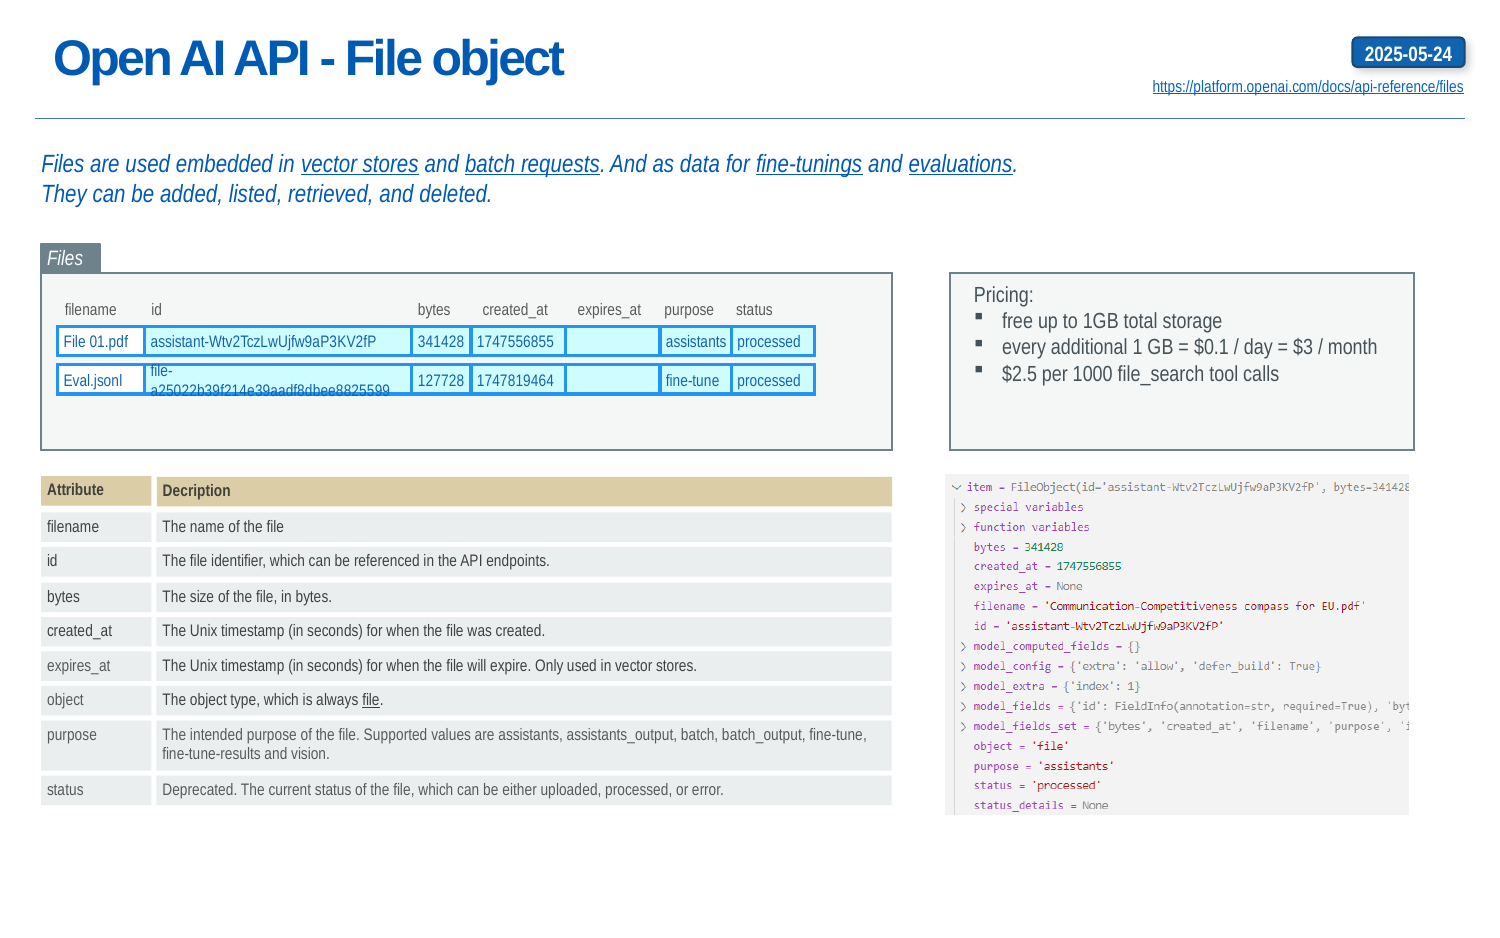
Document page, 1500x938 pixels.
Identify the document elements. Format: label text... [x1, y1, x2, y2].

text_box The file identifier, which can be referenced in the API endpoints. [155, 546, 893, 578]
text_box created_at [482, 298, 548, 319]
text_box [40, 272, 893, 451]
text_box Files [41, 244, 101, 273]
text_box assistants [659, 325, 731, 357]
text_box The intended purpose of the file. Supported values are assistants, assistants_output, batch, batch_output, fine-tune, fine-tune-results and vision. [155, 719, 893, 772]
text_box Files are used embedded in vector stores and batch requests. And as data for fine-tunings and evaluations. They can be added, listed, retrieved, and deleted. [41, 147, 1199, 208]
picture [945, 474, 1409, 815]
text_box Pricing: free up to 1GB total storage every additional 1 GB = $0.1 / day = $3 / month $2.5 per 1000 file_search tool calls [949, 272, 1415, 451]
text_box 1747819464 [470, 364, 564, 395]
text_box id [40, 546, 152, 578]
text_box 1747556855 [470, 325, 564, 357]
text_box file-a25022b39f214e39aadf8dbee8825599 [144, 364, 411, 395]
text_box [564, 325, 659, 357]
text_box filename [64, 298, 118, 319]
text_box filename [40, 511, 152, 543]
text_box purpose [40, 719, 152, 772]
text_box object [40, 685, 152, 716]
text_box https://platform.openai.com/docs/api-reference/files [1152, 75, 1465, 96]
text_box expires_at [577, 298, 642, 319]
text_box The size of the file, in bytes. [155, 582, 893, 613]
text_box id [151, 298, 163, 319]
text_box The object type, which is always file. [155, 685, 893, 716]
text_box [564, 364, 659, 395]
text_box The name of the file [155, 511, 893, 543]
text_box Eval.jsonl [57, 364, 144, 395]
title Open AI API - File object [0, 0, 1500, 119]
text_box The Unix timestamp (in seconds) for when the file was created. [155, 616, 893, 648]
text_box The Unix timestamp (in seconds) for when the file will expire. Only used in vector stores. [155, 650, 893, 682]
text_box File 01.pdf [57, 325, 144, 357]
text_box assistant-Wtv2TczLwUjfw9aP3KV2fP [144, 325, 411, 357]
text_box processed [731, 325, 815, 357]
text_box 341428 [411, 325, 470, 357]
text_box processed [731, 364, 815, 395]
text_box 127728 [411, 364, 470, 395]
text_box created_at [40, 616, 152, 648]
text_box status [40, 775, 152, 806]
text_box purpose [664, 298, 715, 319]
text_box bytes [417, 298, 451, 319]
text_box fine-tune [659, 364, 731, 395]
text_box Decription [156, 476, 893, 507]
text_box bytes [40, 582, 152, 613]
text_box status [736, 298, 773, 319]
text_box 2025-05-24 [1351, 36, 1466, 69]
text_box Deprecated. The current status of the file, which can be either uploaded, processed, or error. [155, 775, 893, 806]
text_box Attribute [40, 475, 152, 507]
text_box expires_at [40, 650, 152, 682]
